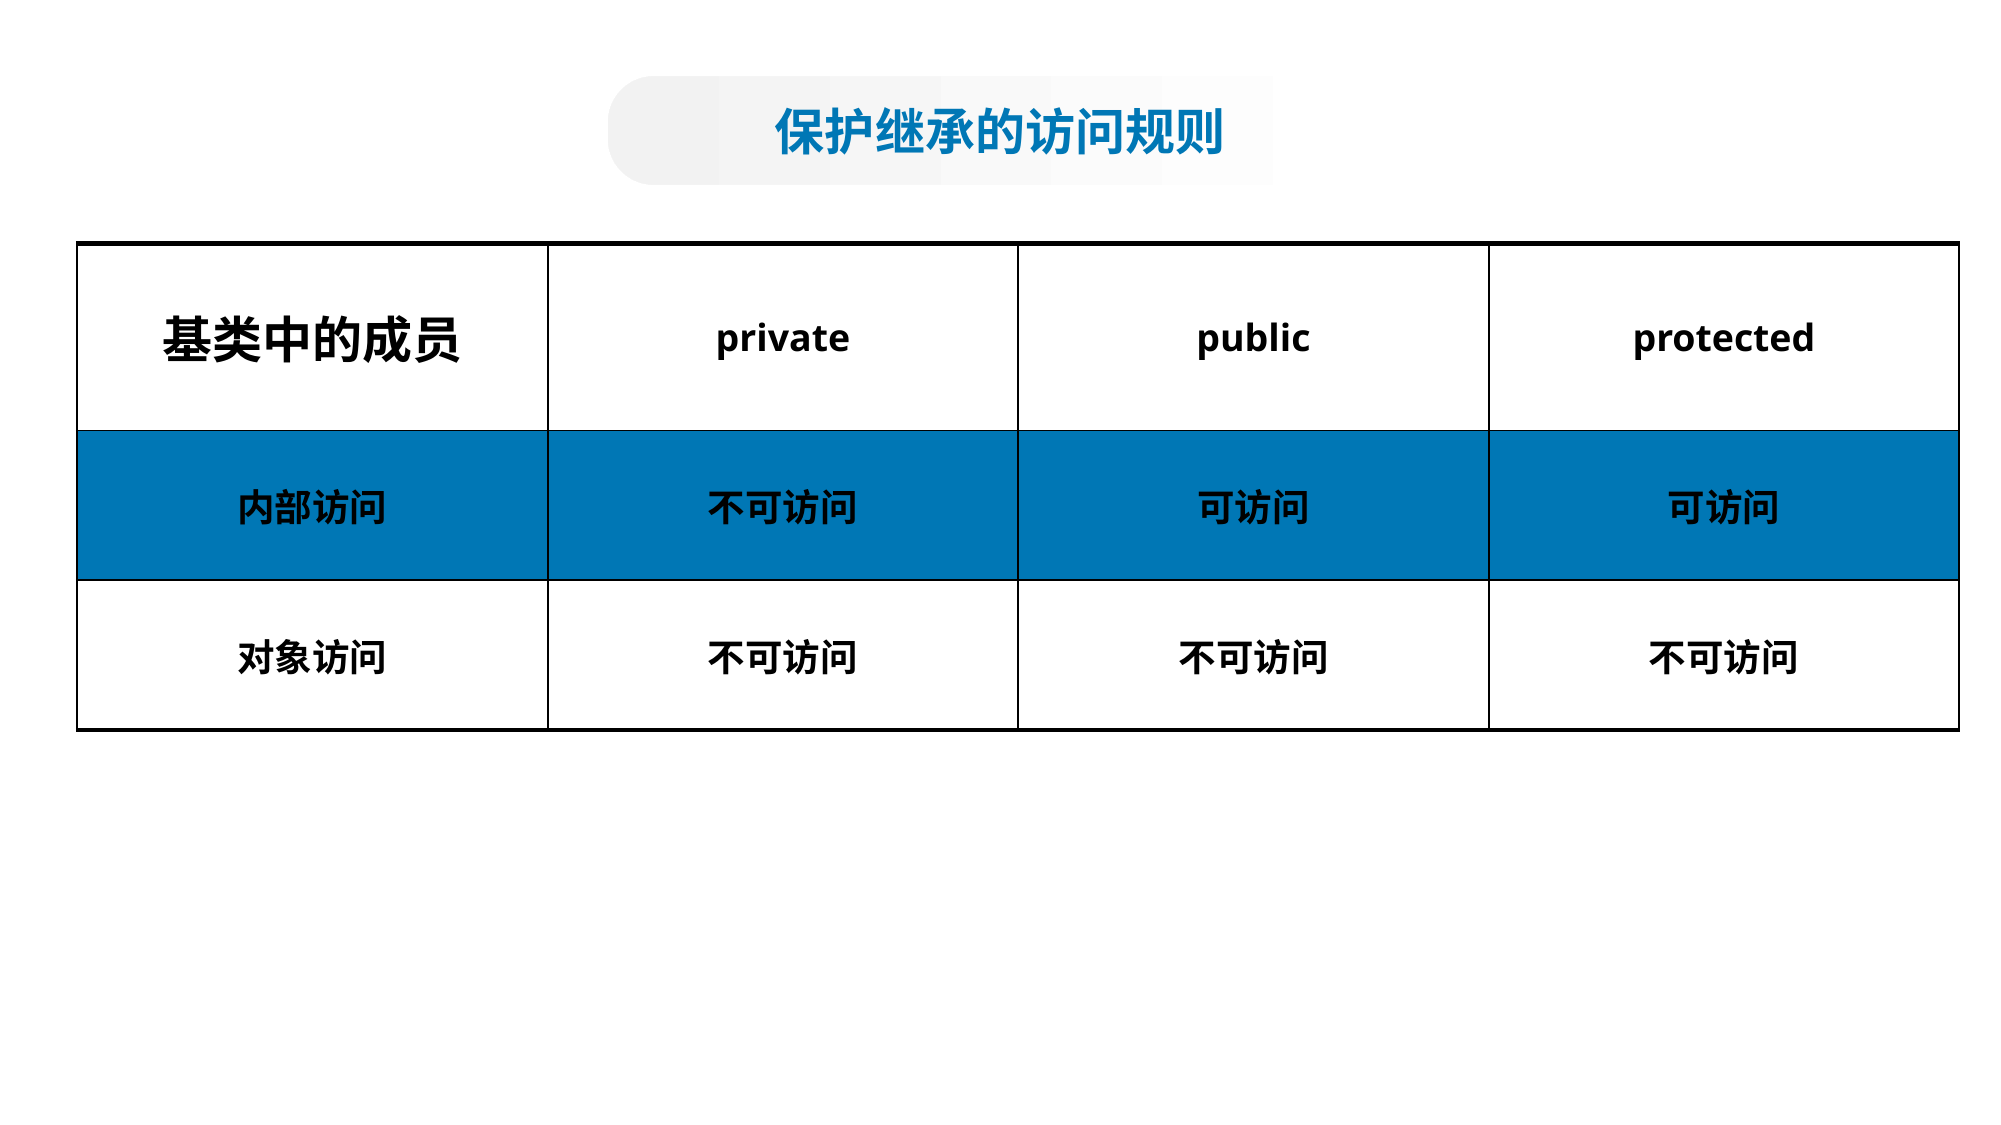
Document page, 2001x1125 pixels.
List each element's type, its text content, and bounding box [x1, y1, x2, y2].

table_cell 不可访问 [549, 431, 1017, 579]
table_cell 不可访问 [549, 581, 1017, 728]
table_cell 可访问 [1019, 431, 1488, 579]
table_cell 对象访问 [78, 581, 547, 728]
table_header 基类中的成员 [78, 246, 547, 430]
table_cell 可访问 [1490, 431, 1958, 579]
table_header protected [1490, 246, 1958, 430]
text_box 保护继承的访问规则 [607, 75, 1393, 186]
table_cell 不可访问 [1019, 581, 1488, 728]
table_header private [549, 246, 1017, 430]
table_header public [1019, 246, 1488, 430]
table_cell 不可访问 [1490, 581, 1958, 728]
table_cell 内部访问 [78, 431, 547, 579]
